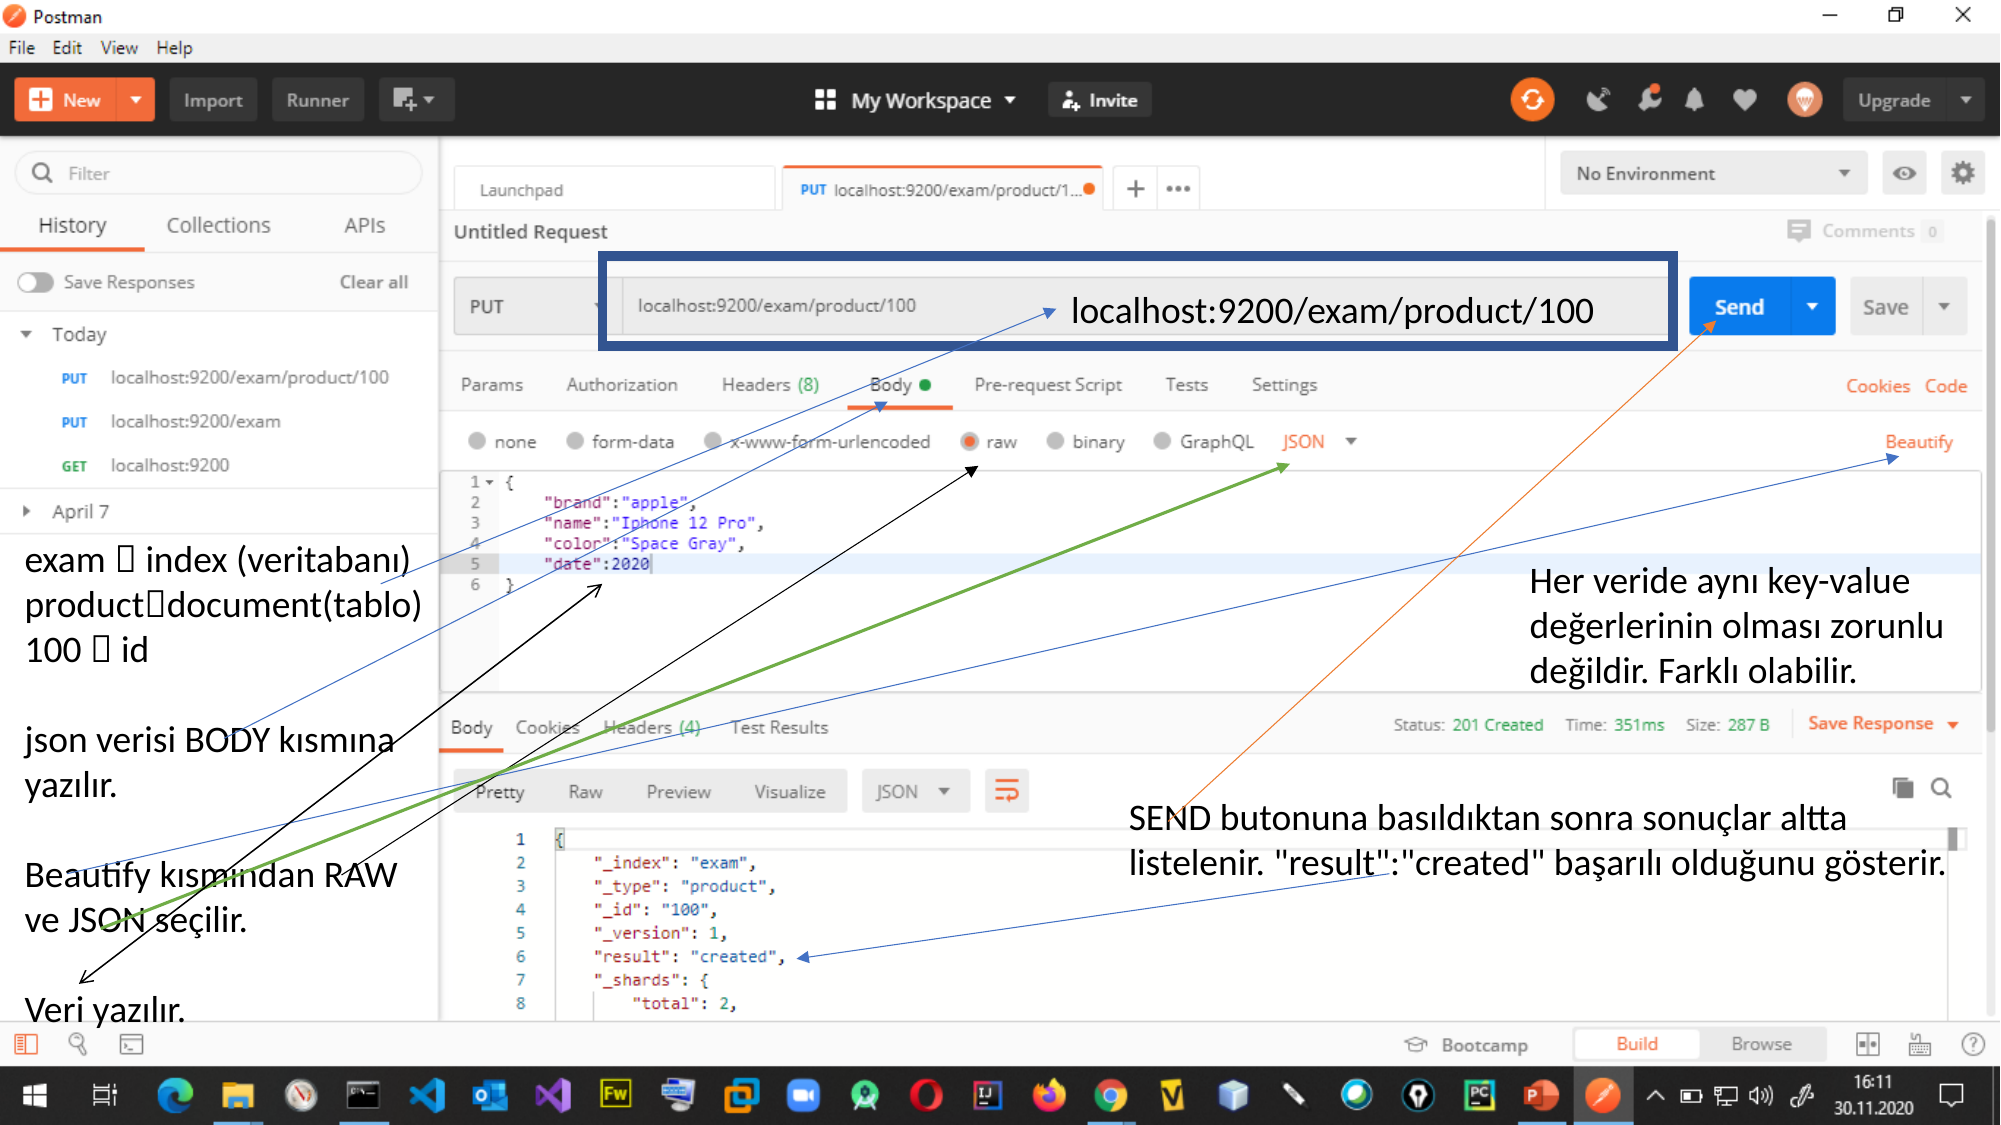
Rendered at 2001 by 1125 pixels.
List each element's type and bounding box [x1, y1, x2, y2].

text_box [380, 309, 1053, 456]
text_box [223, 401, 888, 456]
text_box [1290, 456, 1900, 874]
picture [0, 0, 2000, 1125]
text_box [78, 583, 603, 984]
text_box [100, 463, 1290, 929]
text_box [796, 873, 1390, 959]
text_box [66, 456, 1168, 874]
text_box [1168, 320, 1717, 822]
